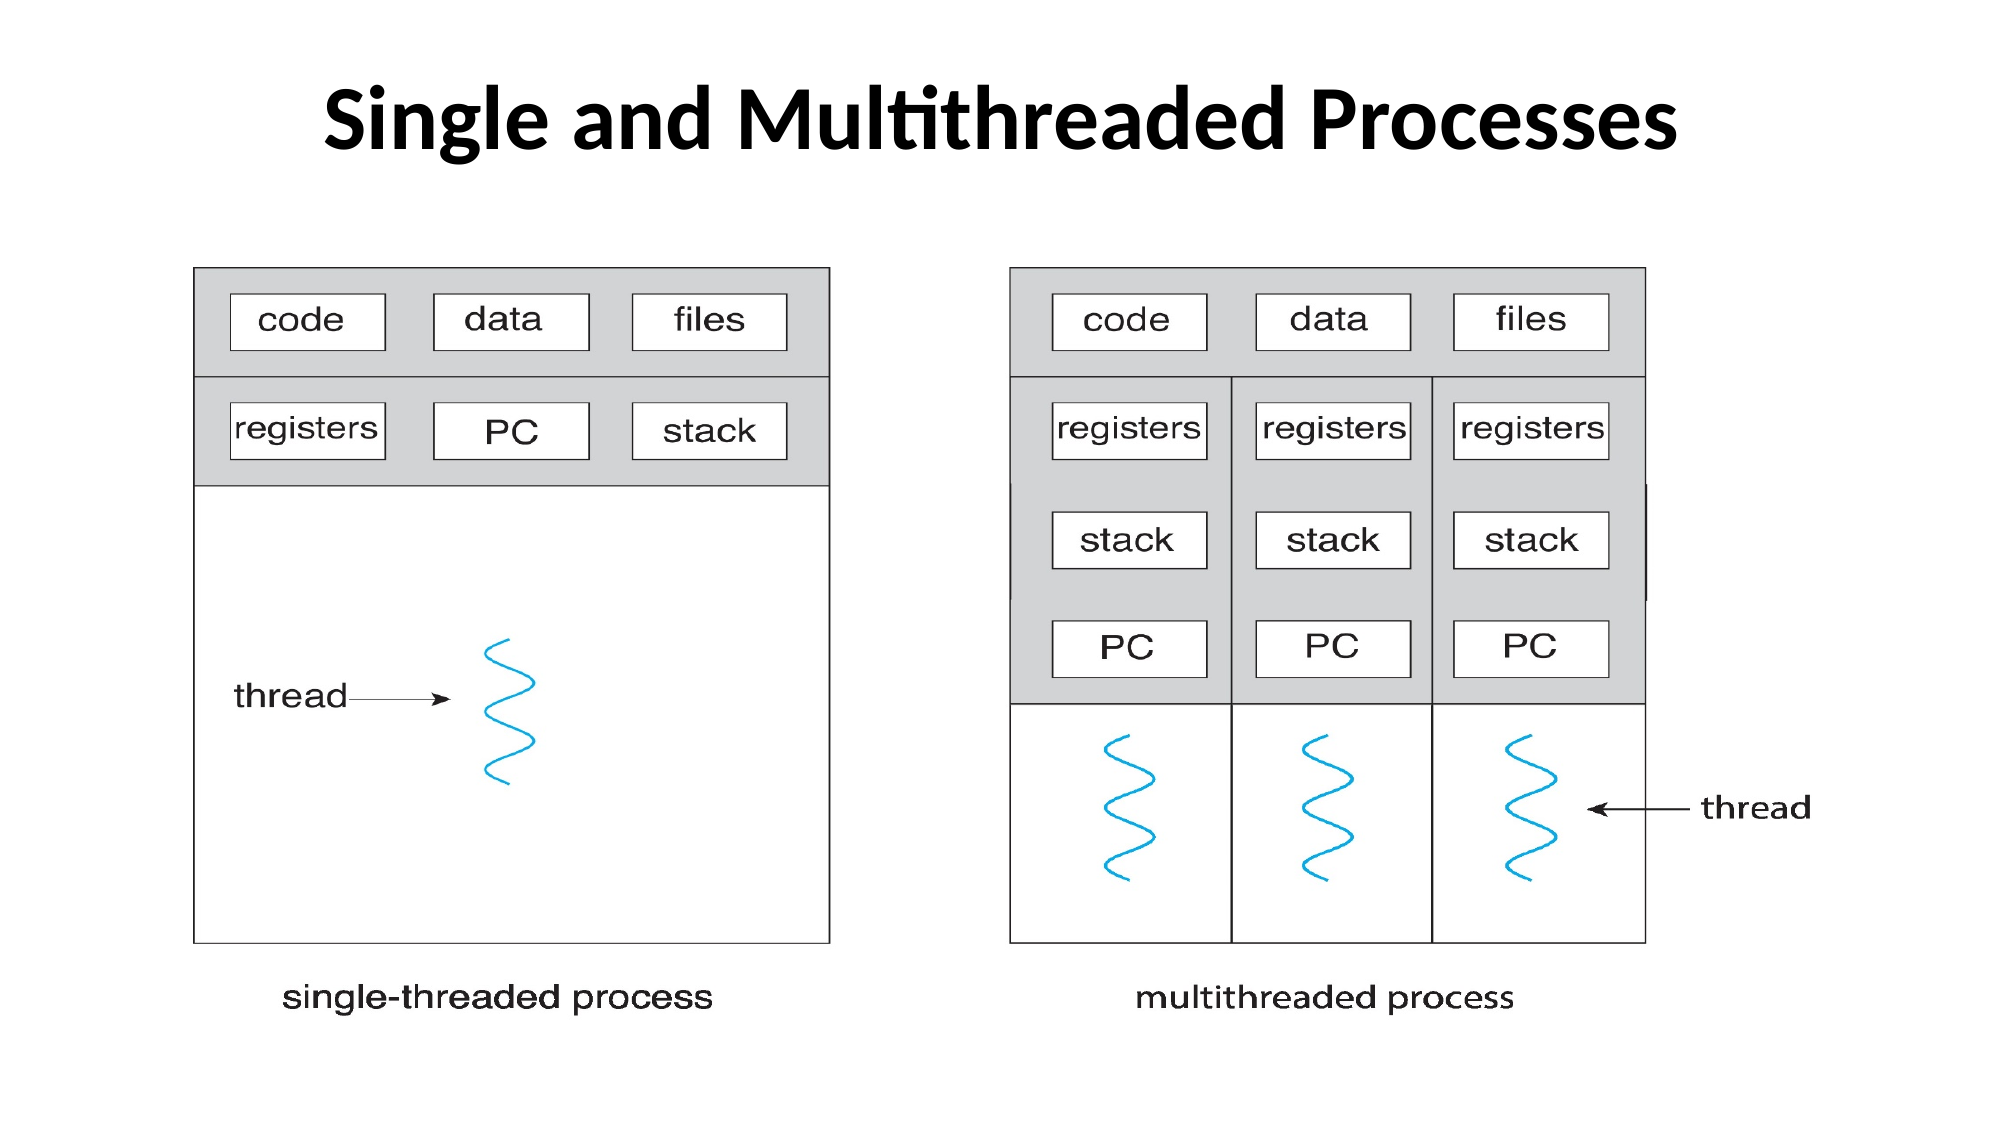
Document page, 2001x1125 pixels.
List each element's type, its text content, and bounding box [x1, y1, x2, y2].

title Single and Multithreaded Processes [102, 18, 1903, 207]
picture [193, 266, 1812, 1024]
